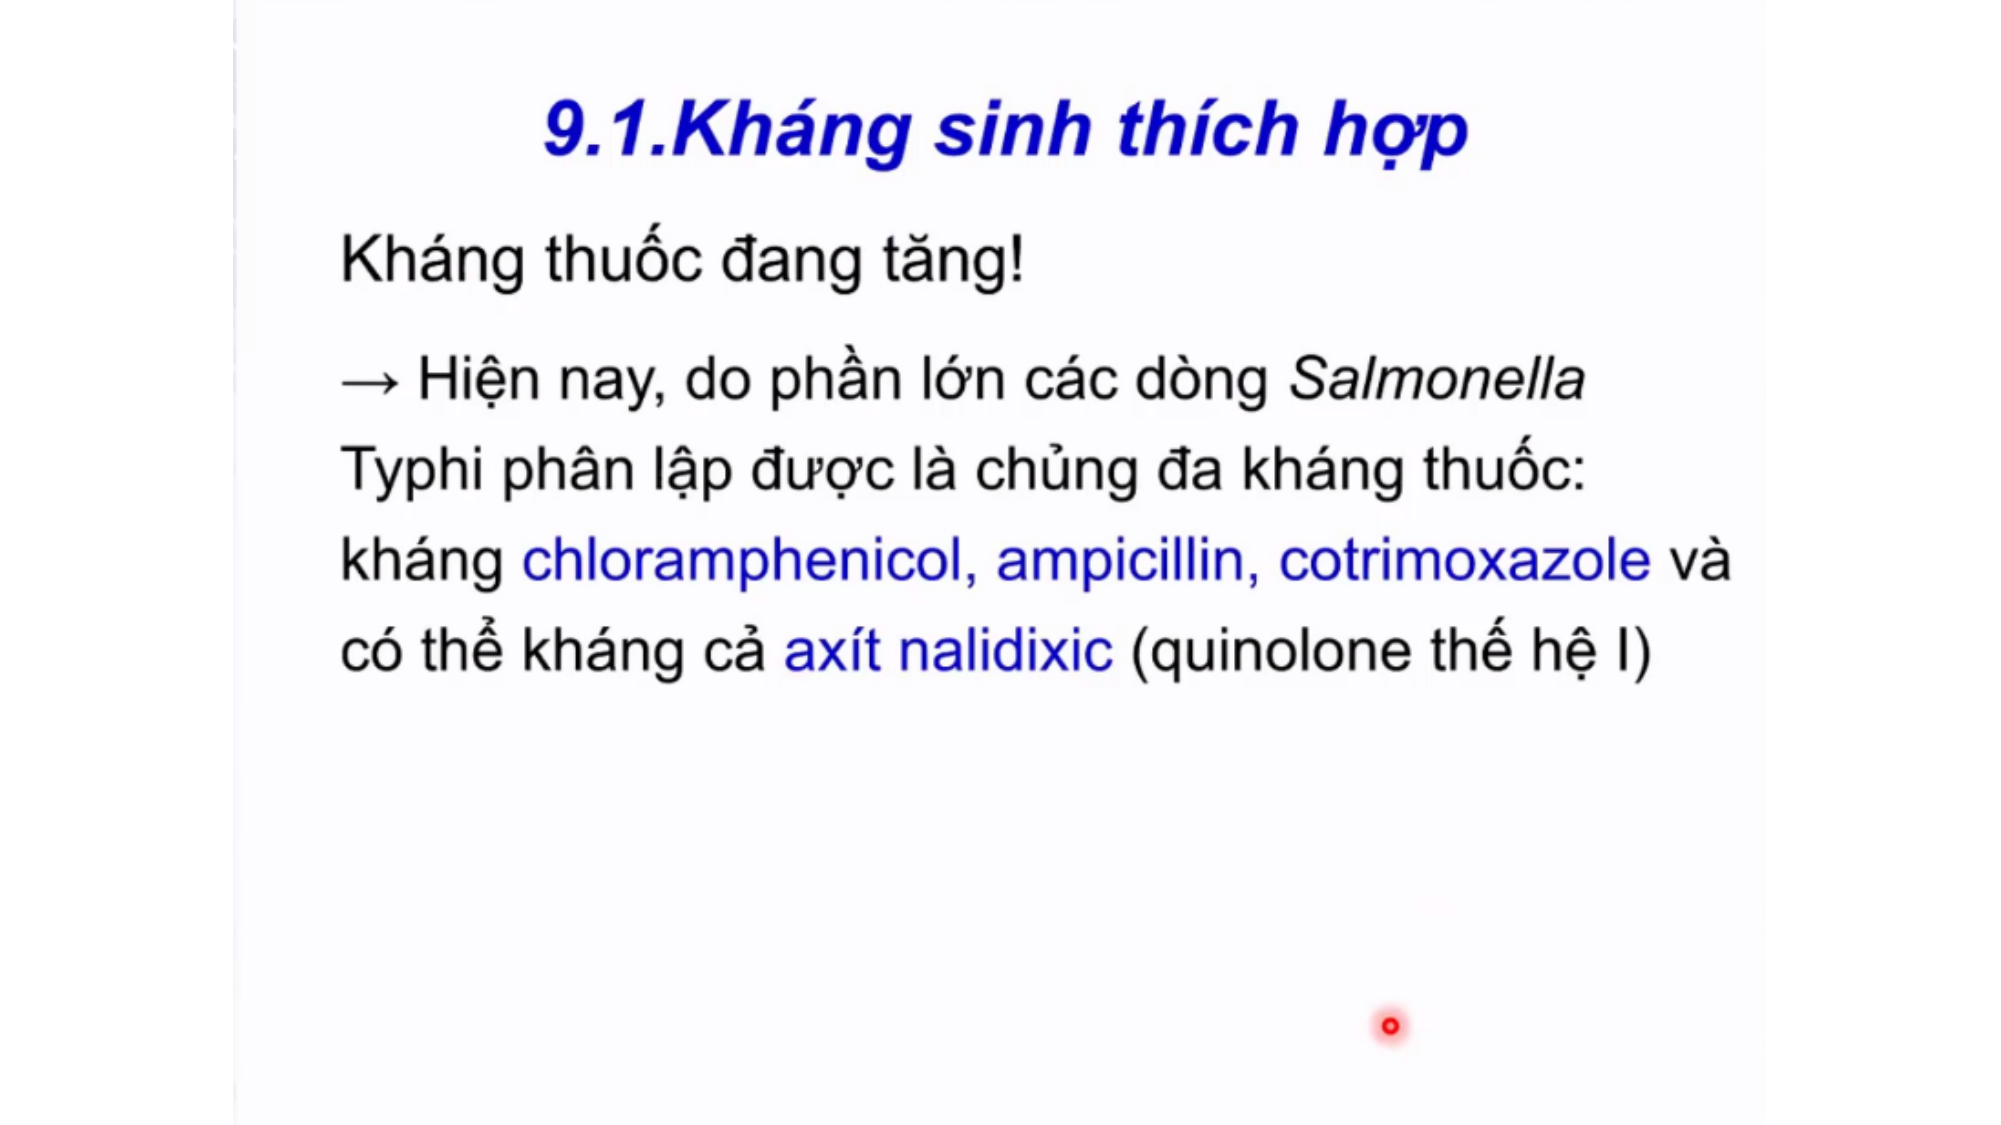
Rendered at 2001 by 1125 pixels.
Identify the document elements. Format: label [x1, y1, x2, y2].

picture [233, 0, 1766, 1125]
